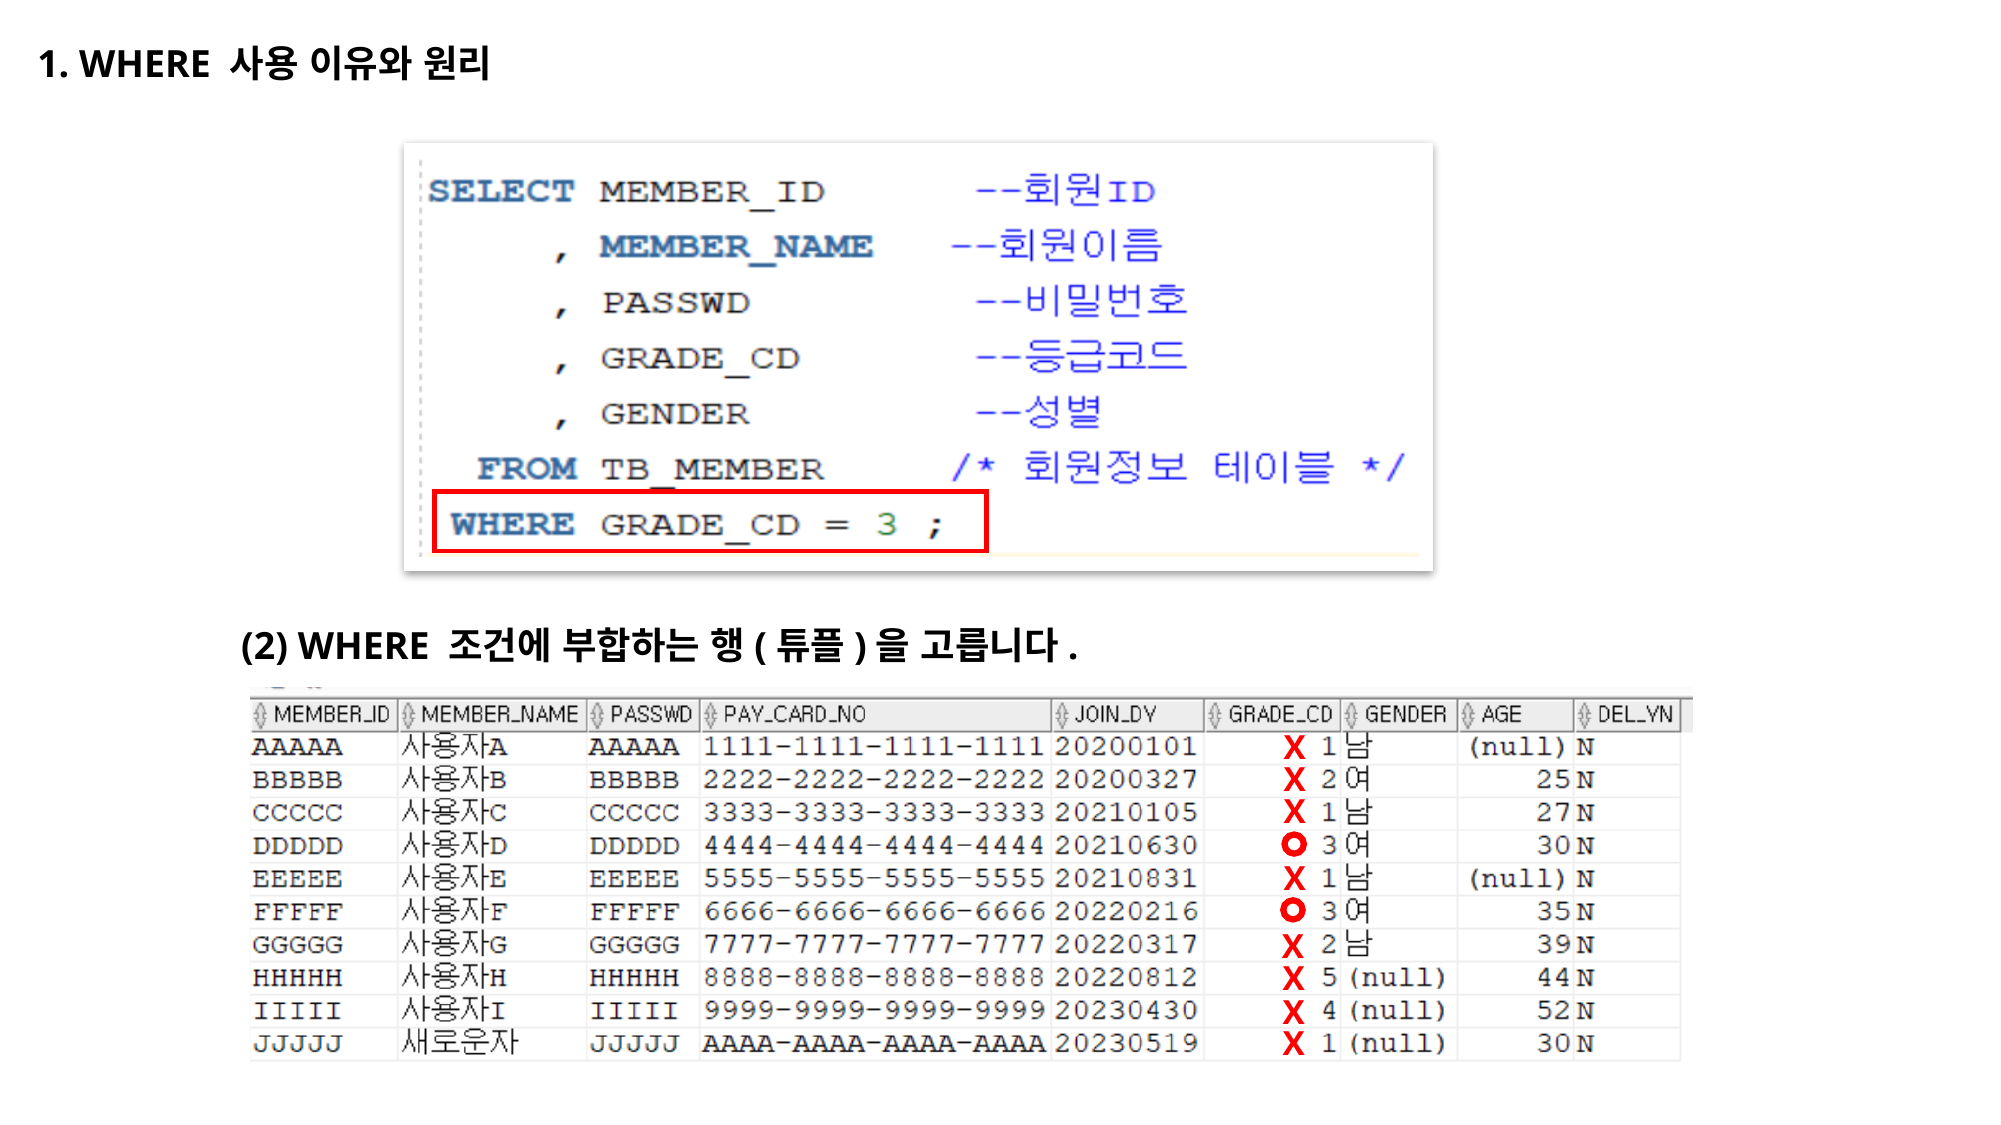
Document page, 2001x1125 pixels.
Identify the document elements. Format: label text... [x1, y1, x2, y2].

picture [418, 157, 1419, 557]
picture [250, 687, 1693, 1068]
text_box (2) WHERE 조건에 부합하는 행(튜플)을 고릅니다. [226, 614, 1113, 675]
text_box 1. WHERE 사용 이유와 원리 [22, 32, 1023, 92]
